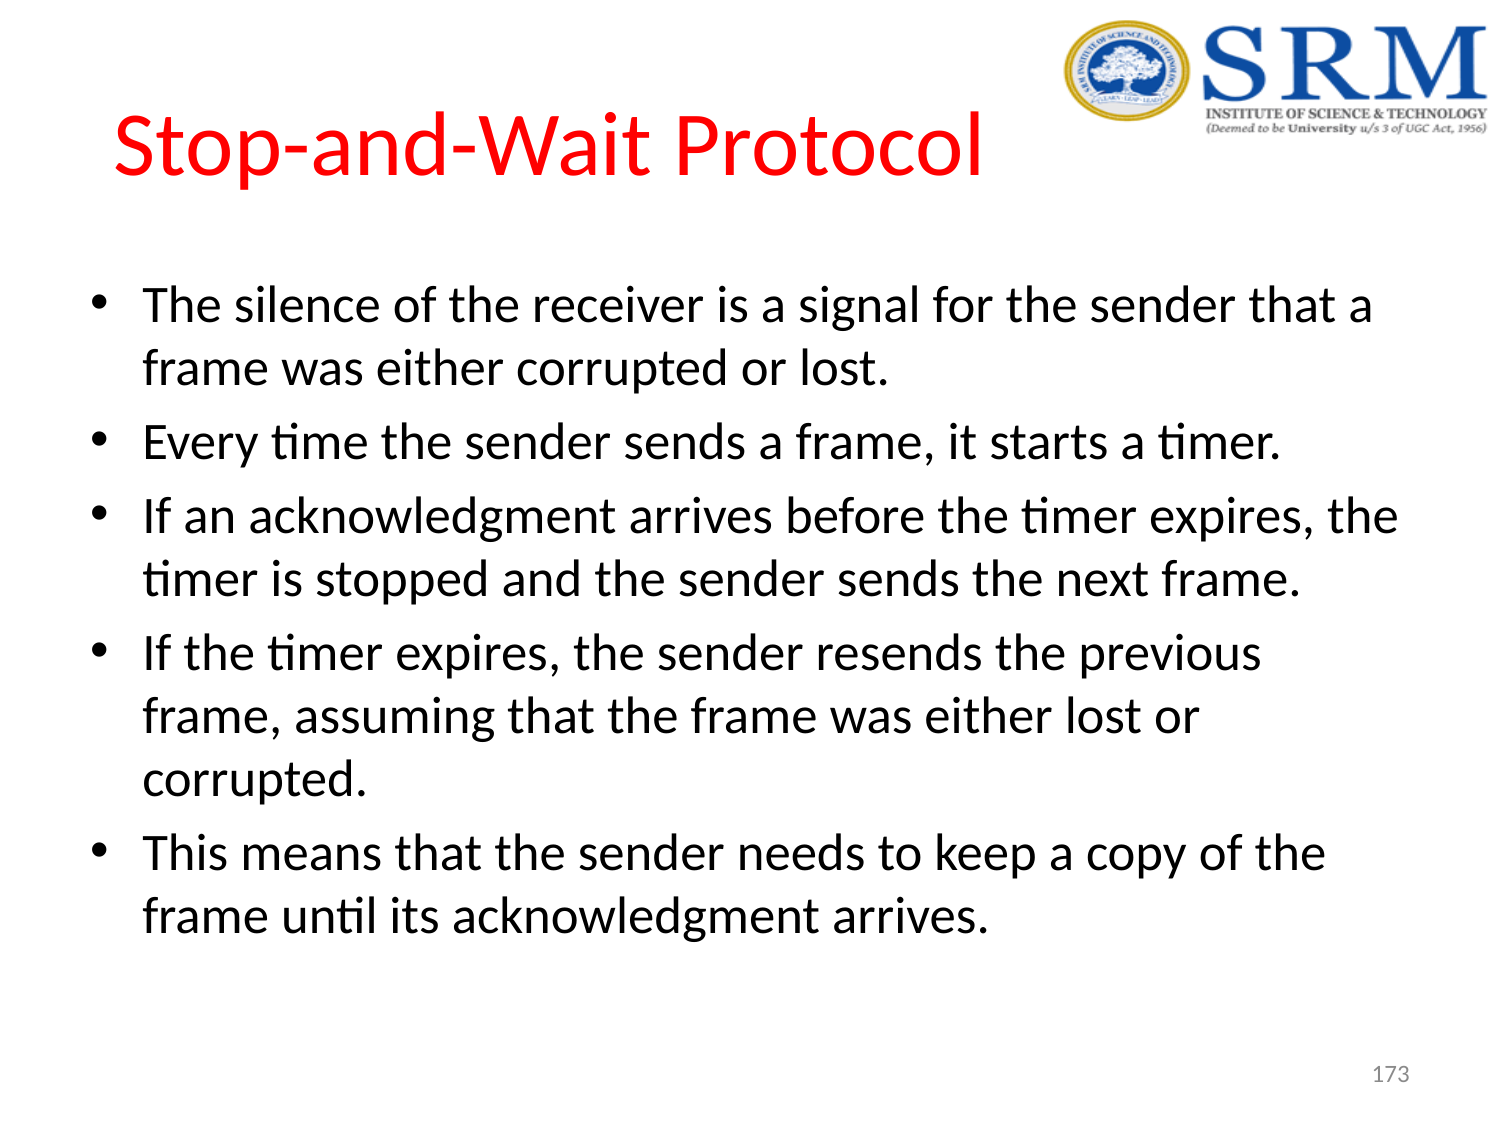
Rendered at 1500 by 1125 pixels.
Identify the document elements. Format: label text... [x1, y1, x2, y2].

slide_number 173 [1074, 1042, 1425, 1103]
list The silence of the receiver is a signal for the sender that a frame was either corrupted or lost. Every time the sender sends a frame, it starts a timer. If an acknowledgment arrives before the timer expires, the timer is stopped and the sender sends the next frame. If the timer expires, the sender resends the previous frame, assuming that the frame was either lost or corrupted. This means that the sender needs to keep a copy of the frame until its acknowledgment arrives. [75, 262, 1425, 1005]
title Stop-and-Wait Protocol [75, 45, 1025, 233]
picture [1059, 0, 1500, 151]
